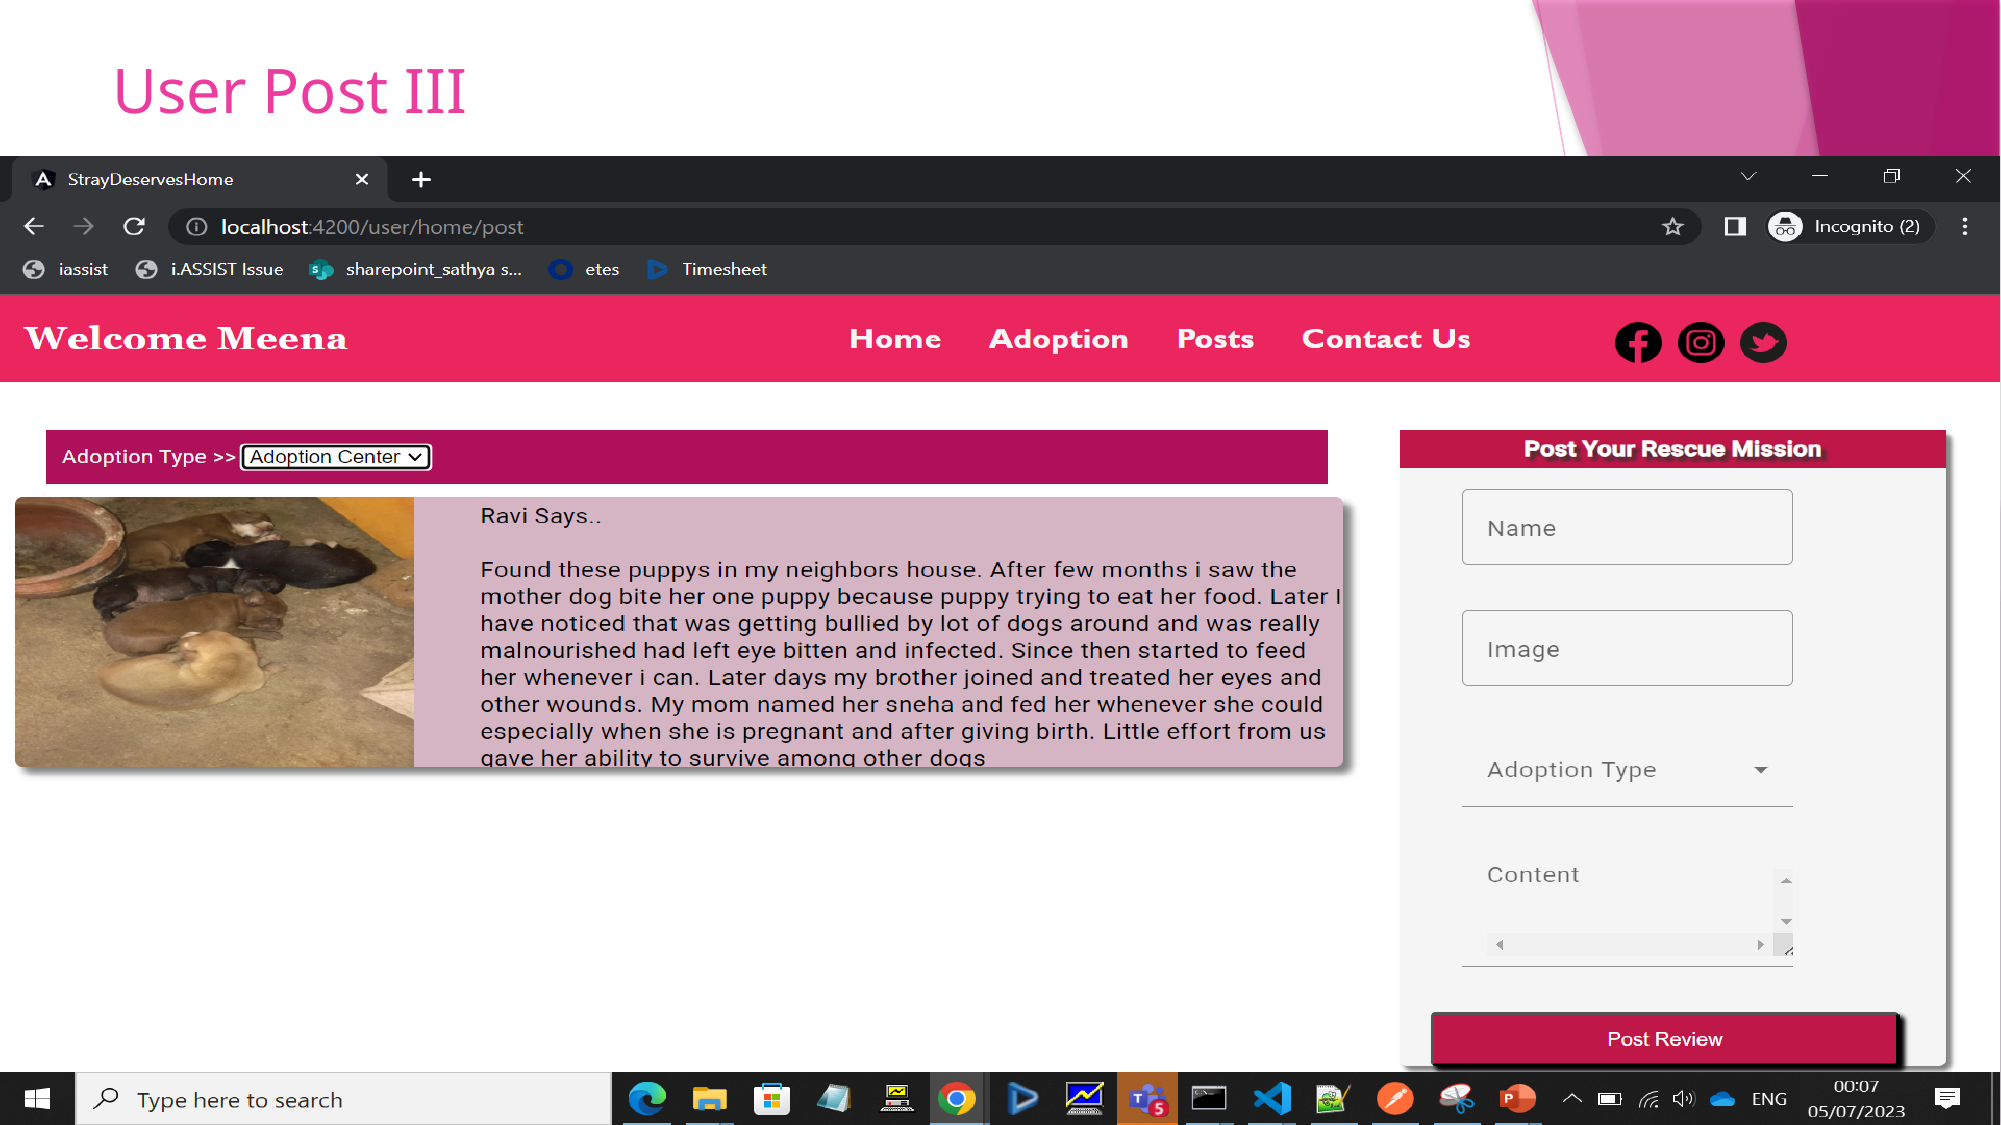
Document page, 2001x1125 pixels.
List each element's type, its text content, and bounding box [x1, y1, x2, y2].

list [0, 155, 2000, 1125]
title User Post III [97, 44, 1508, 134]
